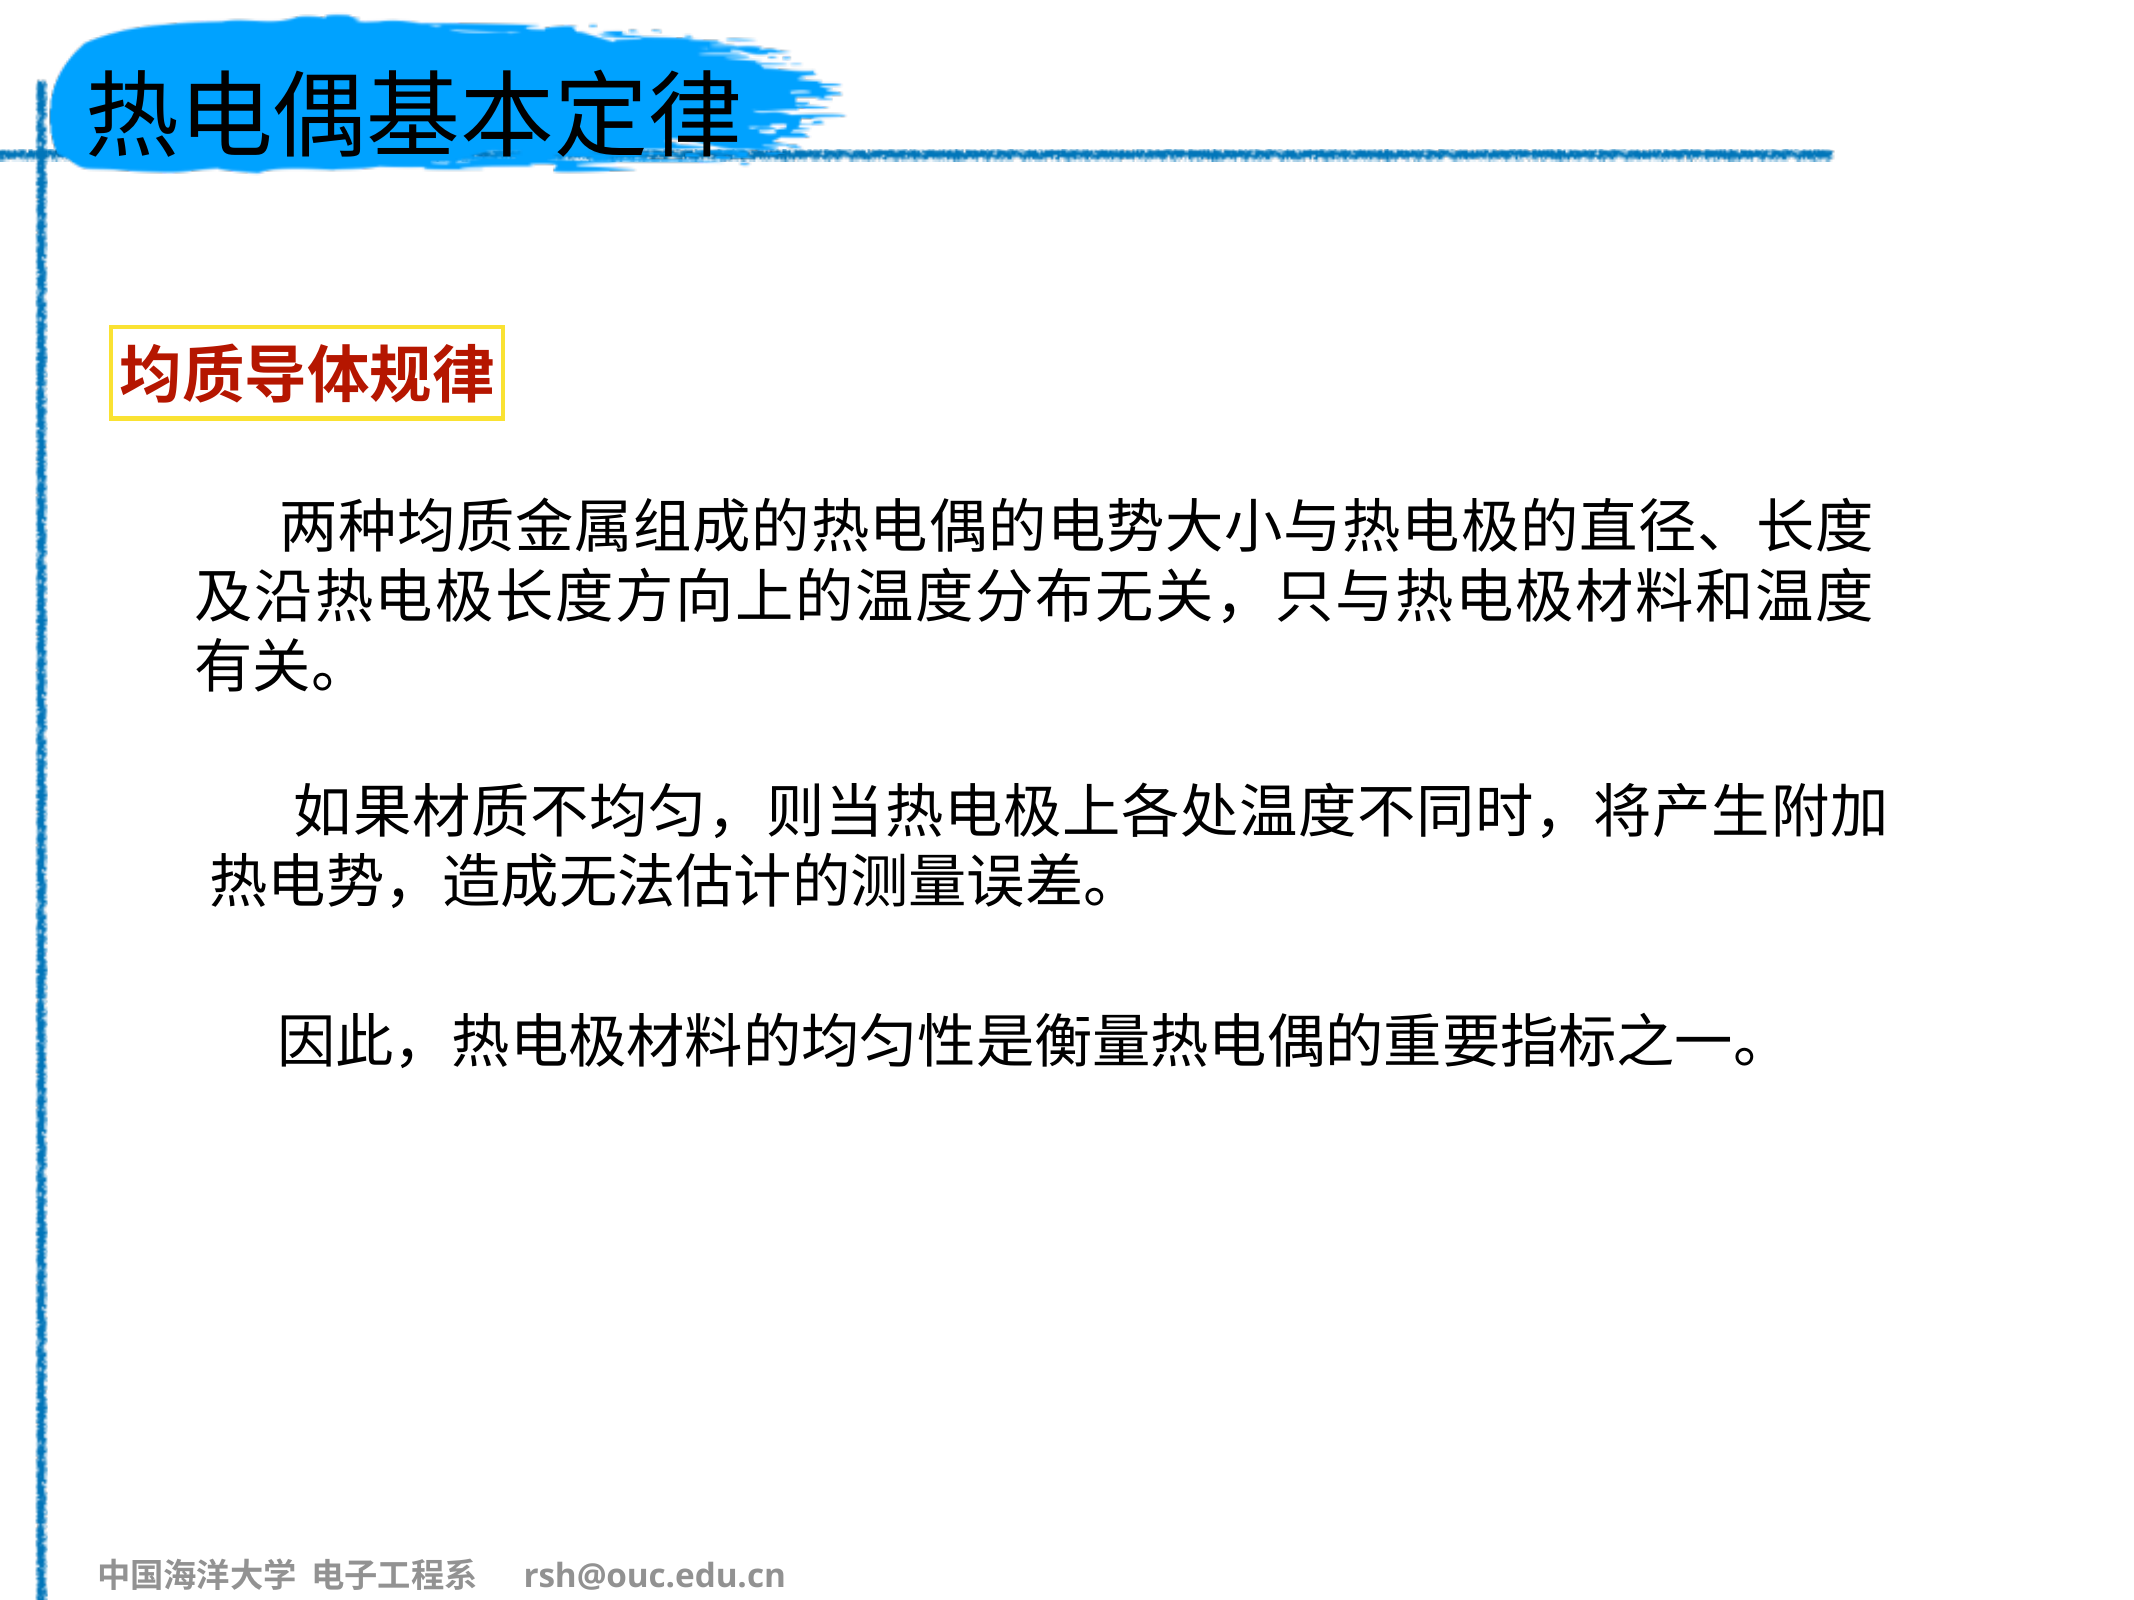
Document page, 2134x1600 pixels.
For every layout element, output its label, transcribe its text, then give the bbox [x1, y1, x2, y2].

picture [0, 11, 1841, 1600]
text_box 两种均质金属组成的热电偶的电势大小与热电极的直径、长度及沿热电极长度方向上的温度分布无关，只与热电极材料和温度有关。 [186, 480, 1883, 707]
text_box 因此，热电极材料的均匀性是衡量热电偶的重要指标之一。 [268, 996, 1801, 1083]
text_box 均质导体规律 [111, 327, 504, 419]
title 热电偶基本定律 [48, 21, 779, 203]
text_box 如果材质不均匀，则当热电极上各处温度不同时，将产生附加热电势，造成无法估计的测量误差。 [201, 765, 1897, 923]
